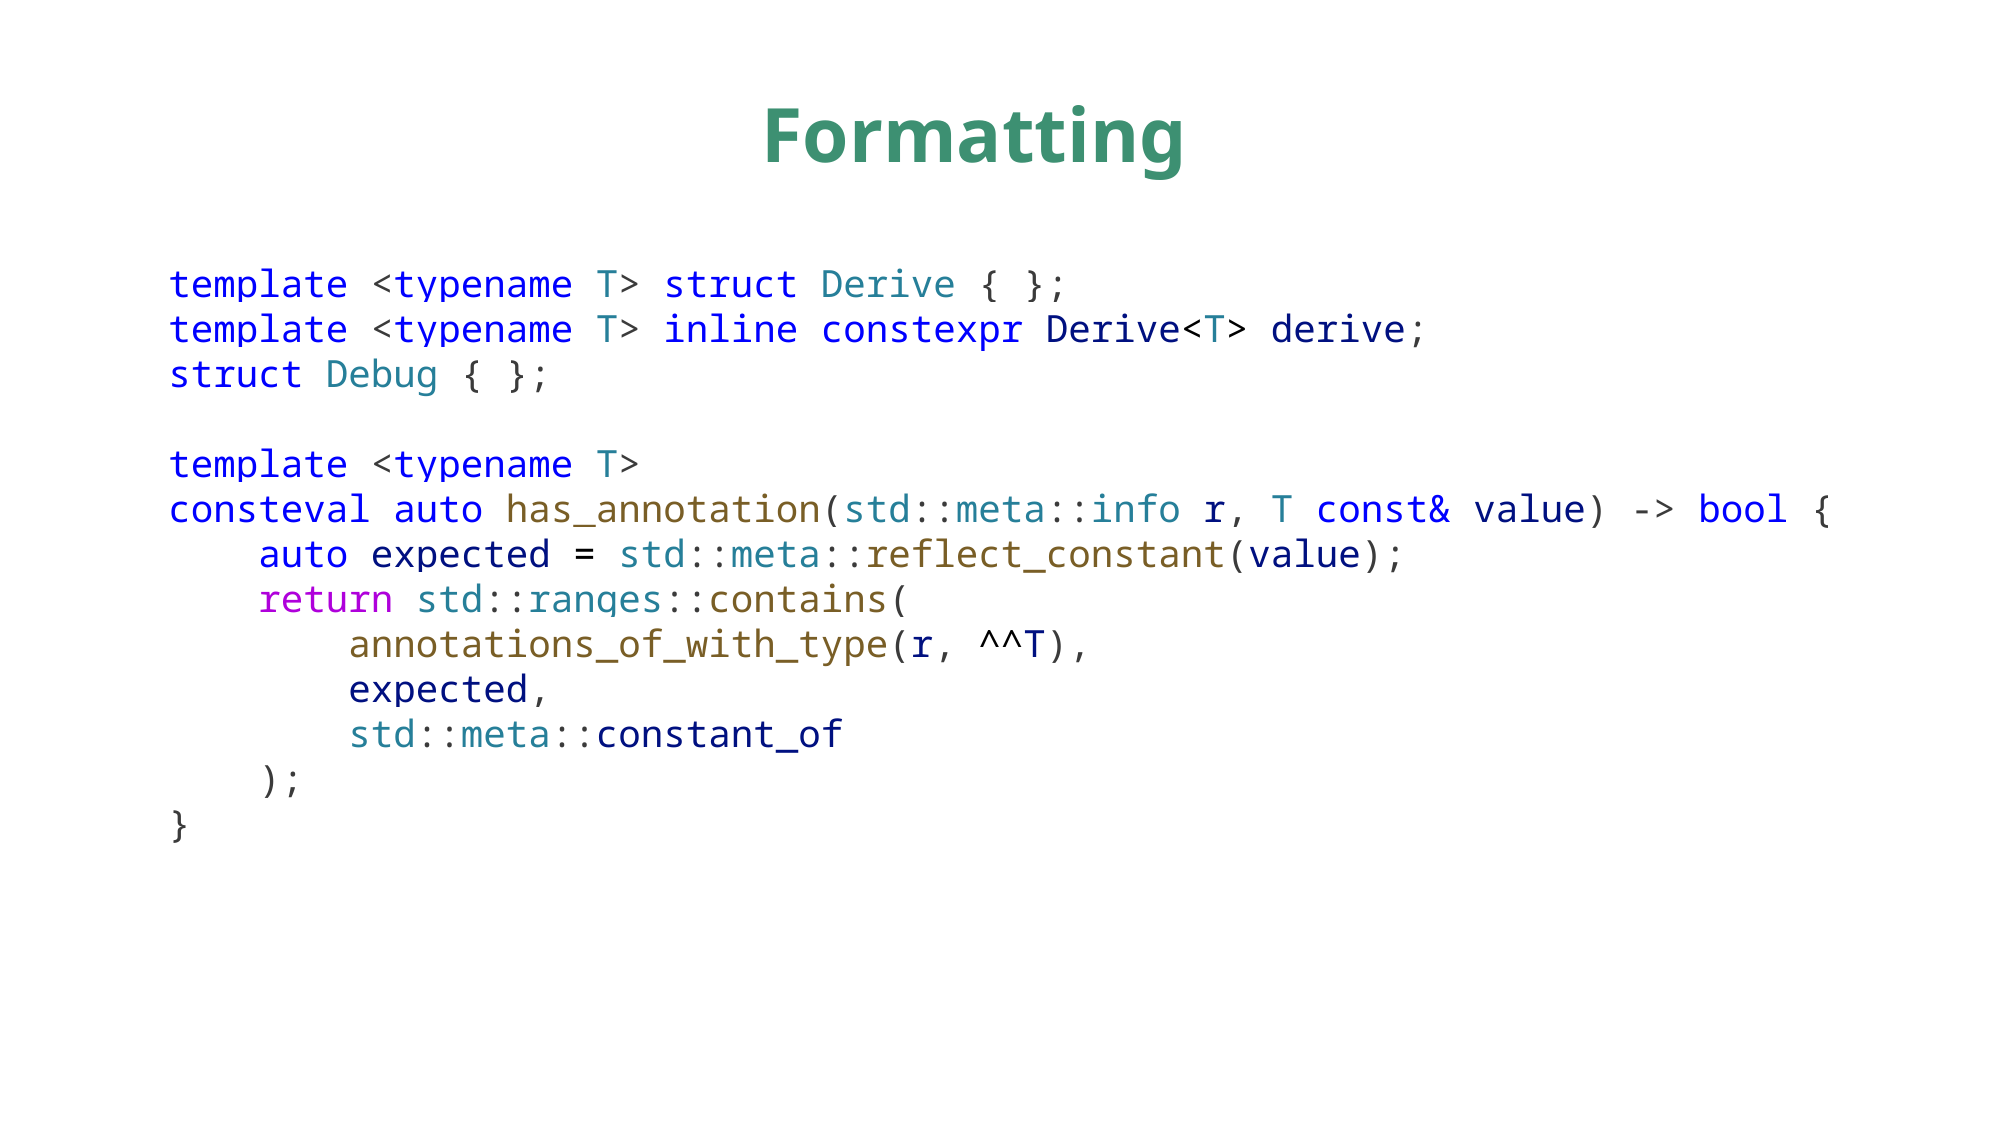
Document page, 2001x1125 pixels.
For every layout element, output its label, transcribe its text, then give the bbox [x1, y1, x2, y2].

title Formatting [100, 90, 1849, 276]
text_box template <typename T> struct Derive { }; template <typename T> inline constexpr Derive<T> derive; struct Debug { }; template <typename T> consteval auto has_annotation(std::meta::info r, T const& value) -> bool { auto expected = std::meta::reflect_constant(value); return std::ranges::contains( annotations_of_with_type(r, ^^T), expected, std::meta::constant_of ); } [153, 252, 1849, 853]
